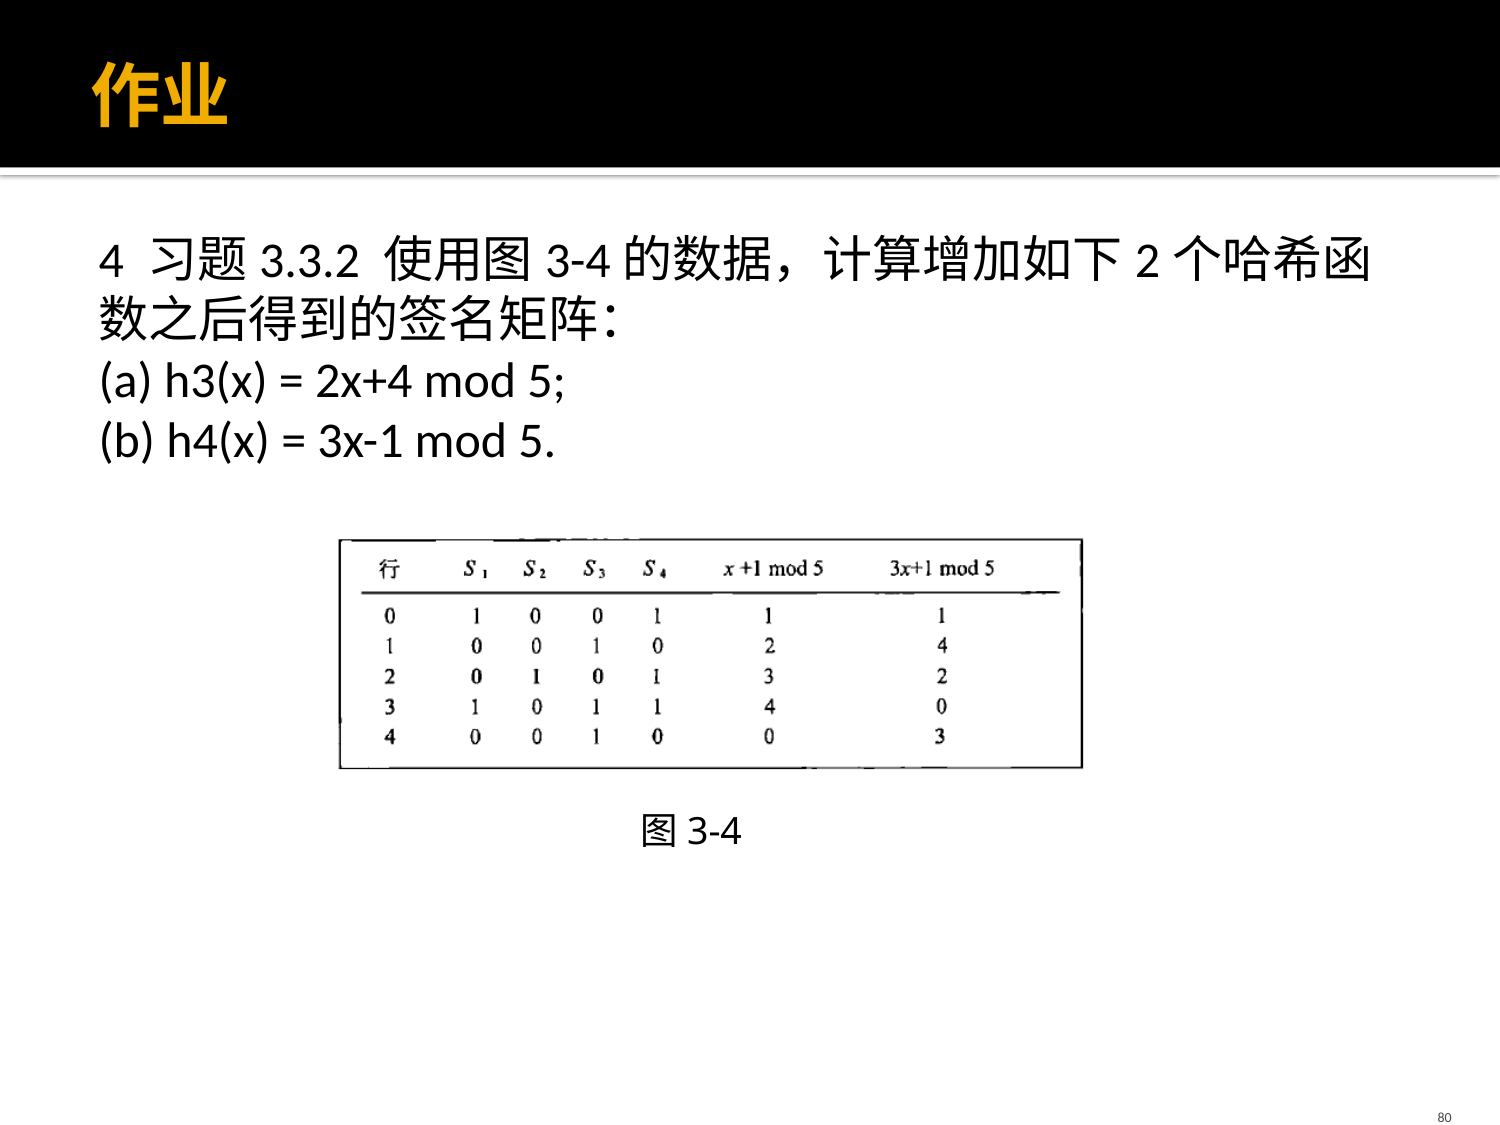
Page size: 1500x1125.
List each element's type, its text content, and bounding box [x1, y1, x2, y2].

list 4 习题3.3.2 使用图3-4的数据，计算增加如下2个哈希函数之后得到的签名矩阵： (a) h3(x) = 2x+4 mod 5; (b) h4(x) = 3x-1 mod 5. [75, 212, 1425, 1075]
title 作业 [75, 12, 1425, 175]
text_box 图3-4 [625, 799, 757, 860]
picture [299, 524, 1116, 788]
slide_number 80 [1345, 1080, 1467, 1125]
